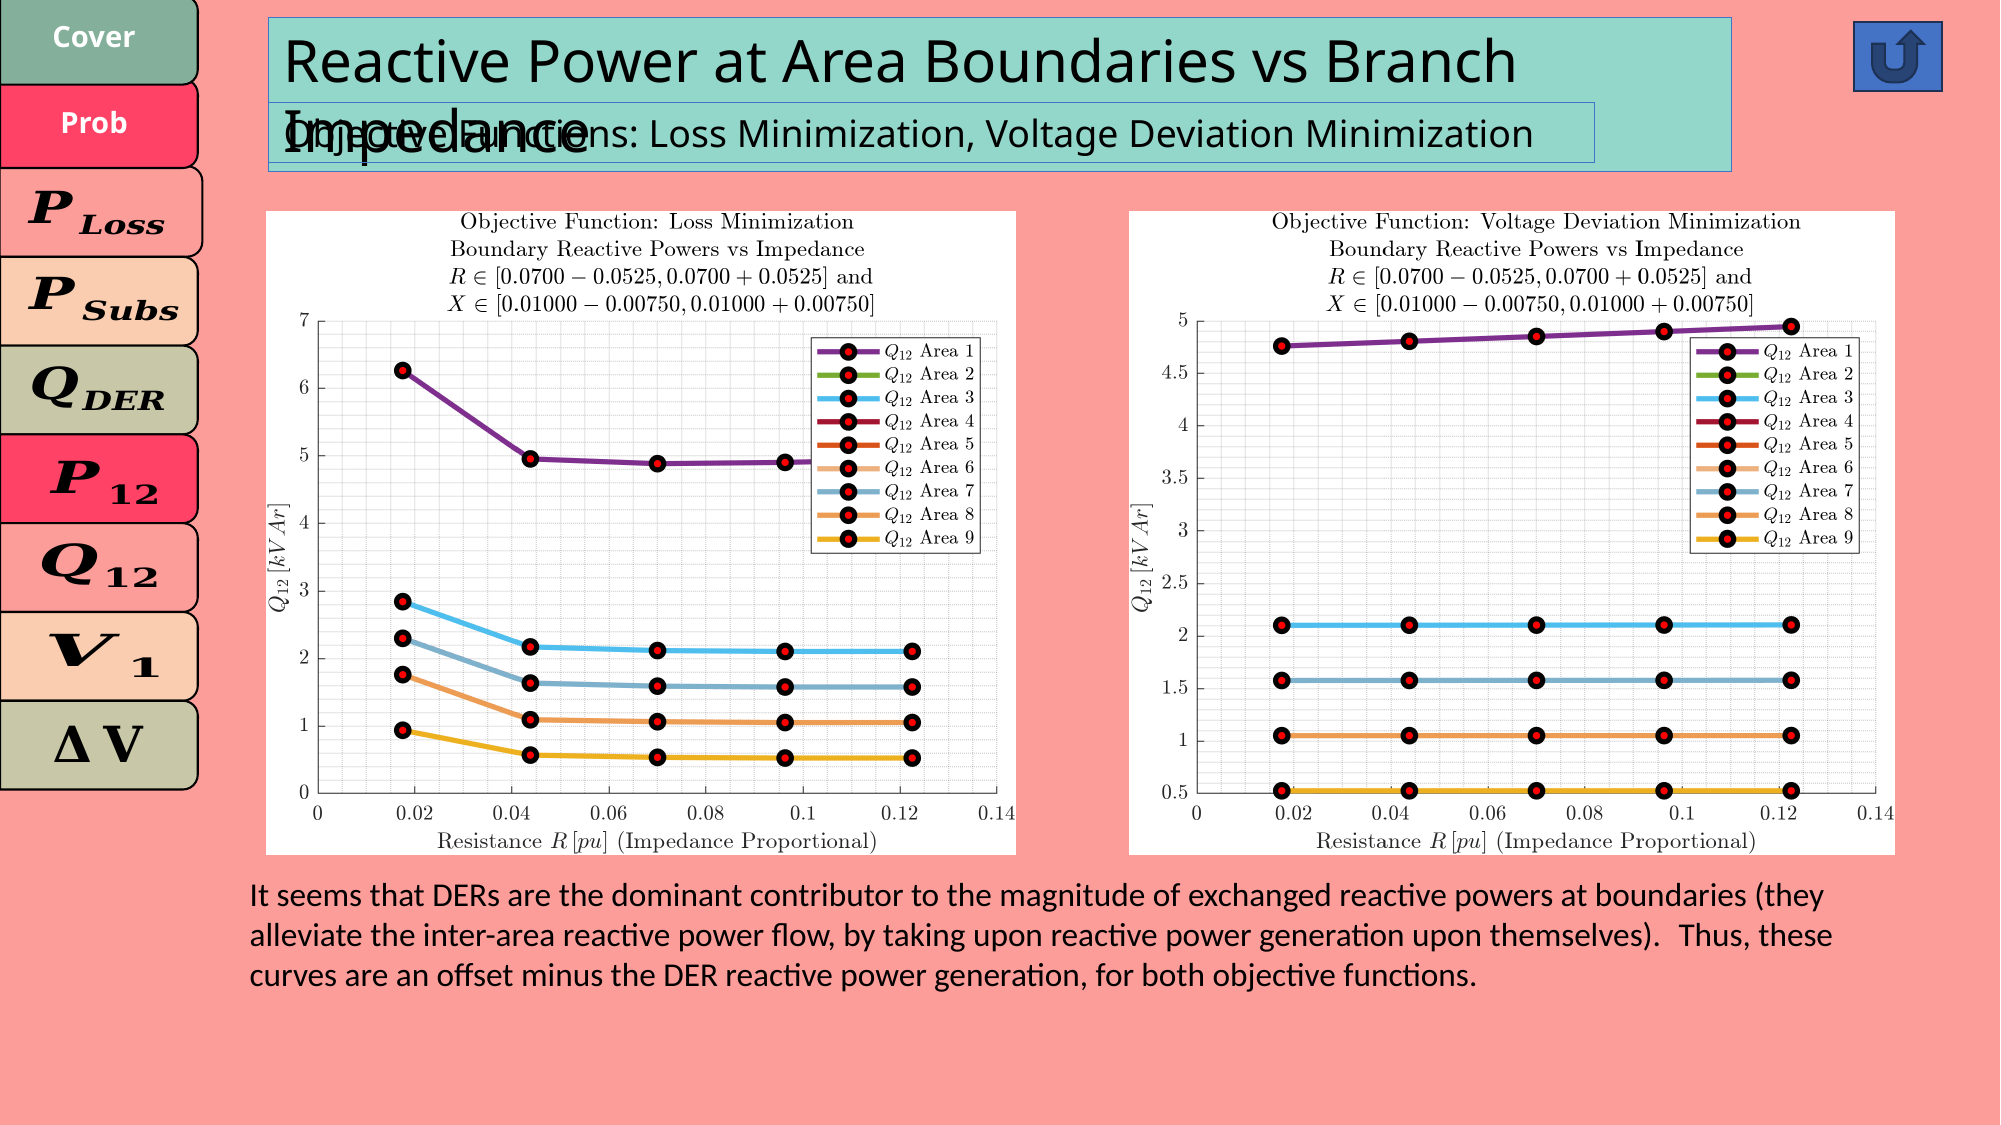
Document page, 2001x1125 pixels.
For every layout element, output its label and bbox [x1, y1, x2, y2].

picture [1129, 211, 1895, 855]
picture [266, 211, 1016, 855]
text_box [1853, 21, 1943, 92]
text_box [268, 17, 1732, 164]
text_box [0, 0, 203, 790]
